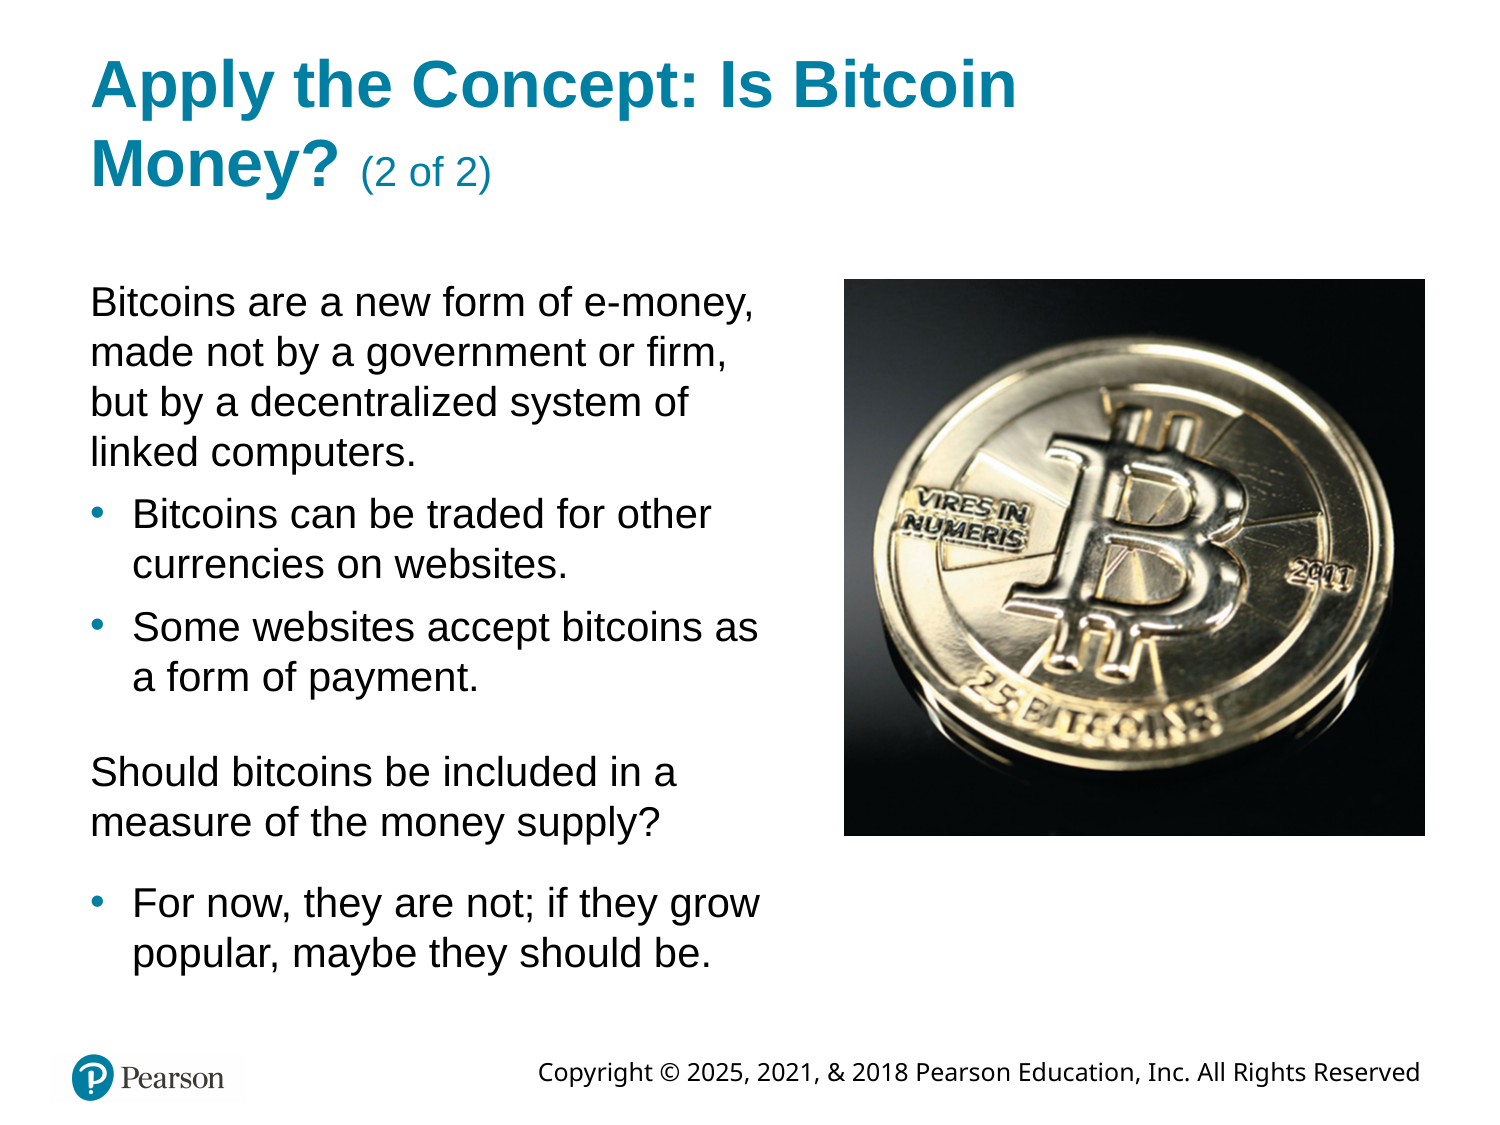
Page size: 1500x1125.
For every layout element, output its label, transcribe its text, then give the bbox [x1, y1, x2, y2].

picture [51, 1053, 245, 1102]
title Apply the Concept: Is Bitcoin Money? (2 of 2) [75, 35, 1158, 216]
list Should bitcoins be included in a measure of the money supply? For now, they are not; if they grow popular, maybe they should be. [75, 729, 791, 999]
list Bitcoins are a new form of e-money, made not by a government or firm, but by a decentralized system of linked computers. Bitcoins can be traded for other currencies on websites. Some websites accept bitcoins as a form of payment. [75, 259, 778, 713]
picture [844, 279, 1426, 836]
